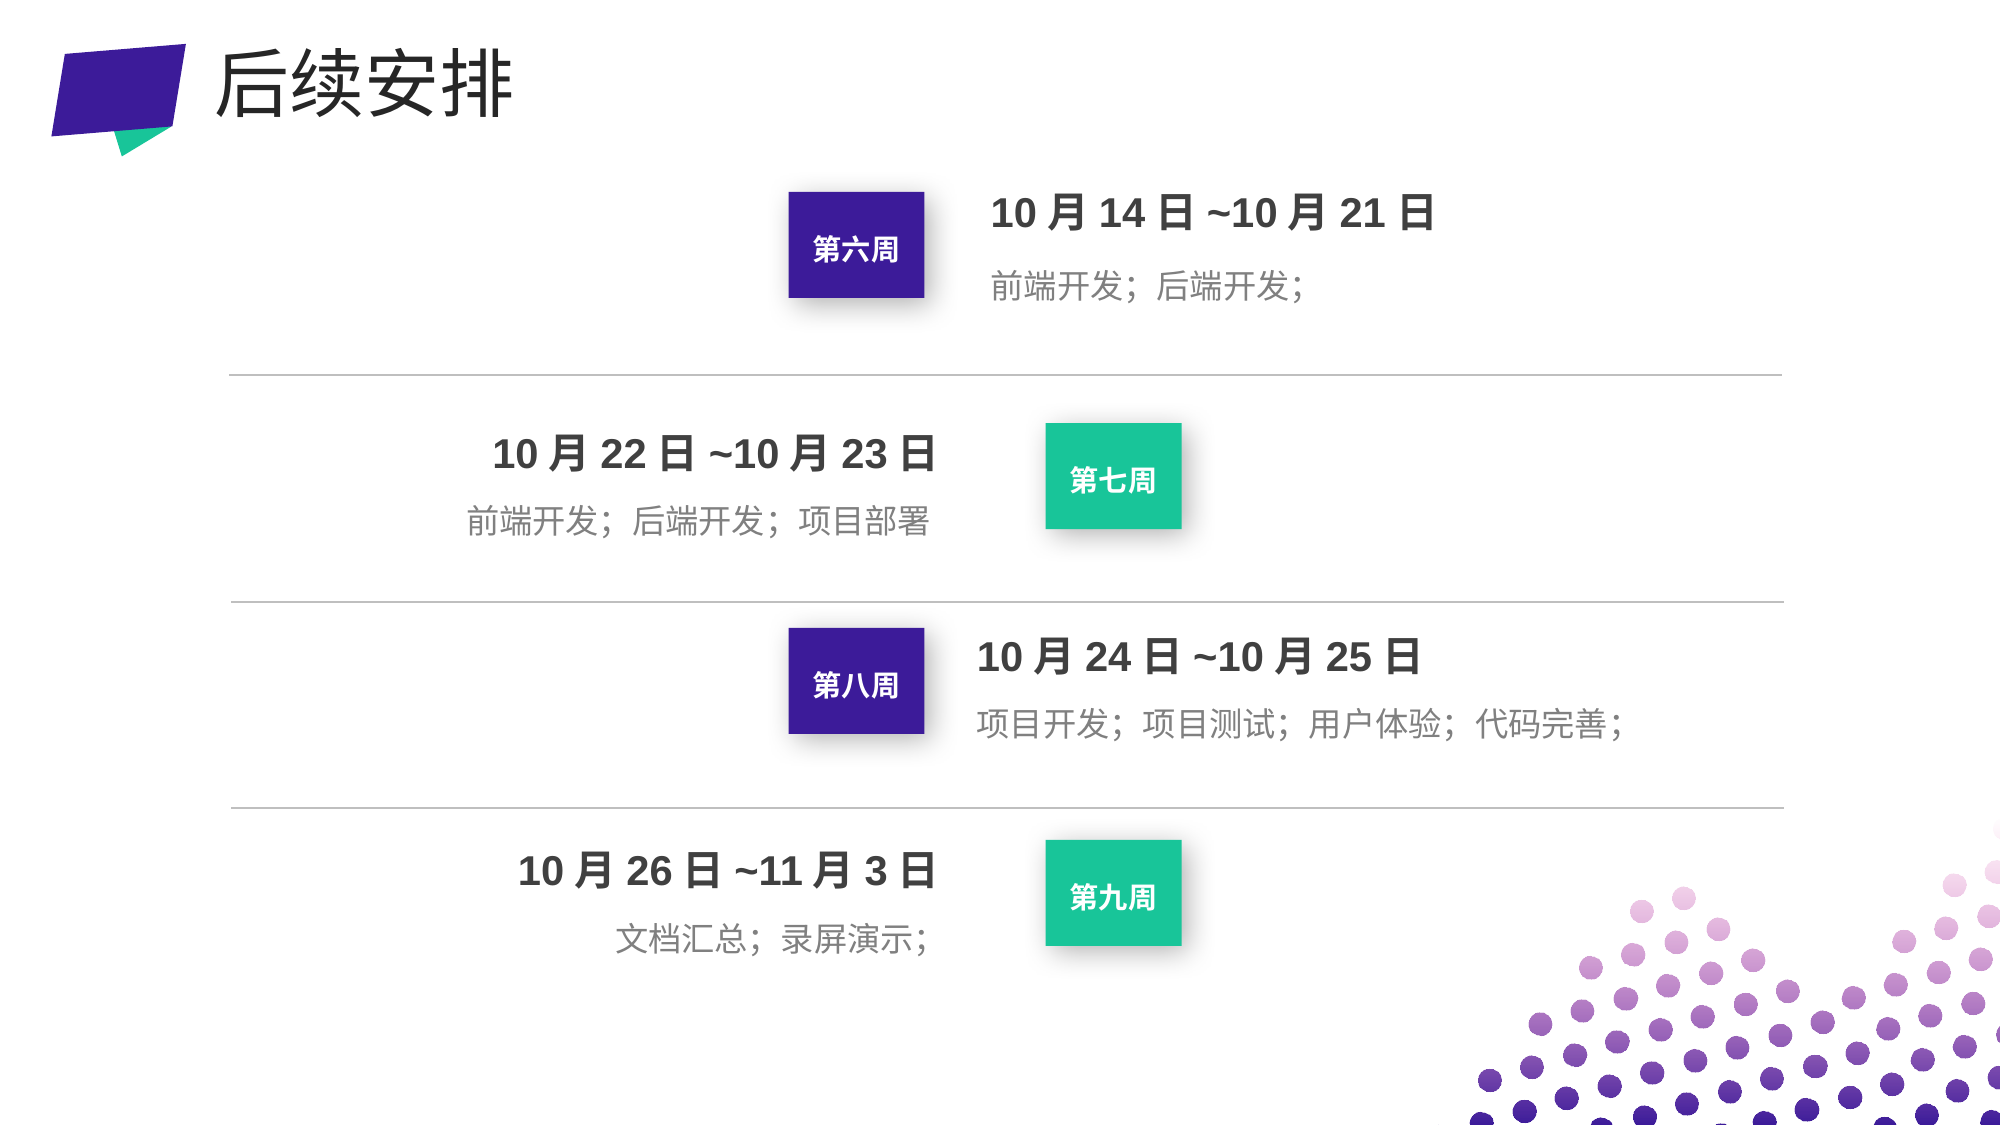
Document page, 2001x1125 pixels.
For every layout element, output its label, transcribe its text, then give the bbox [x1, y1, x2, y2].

text_box 项目开发；项目测试；用户体验；代码完善； [962, 684, 1845, 751]
text_box 前端开发；后端开发； [975, 245, 1859, 313]
text_box 第六周 [788, 191, 925, 299]
text_box 第七周 [1045, 422, 1183, 480]
text_box 10月26日~11月3日 [451, 836, 955, 901]
text_box 10月22日~10月23日 [451, 419, 955, 480]
text_box 前端开发；后端开发；项目部署 [451, 480, 1334, 548]
text_box 第九周 [1045, 839, 1183, 947]
text_box 文档汇总；录屏演示； [600, 899, 1085, 966]
text_box 后续安排 [199, 29, 530, 134]
text_box 10月24日~10月25日 [962, 622, 1466, 684]
text_box 10月14日~10月21日 [975, 178, 1479, 244]
text_box 第八周 [788, 627, 925, 735]
